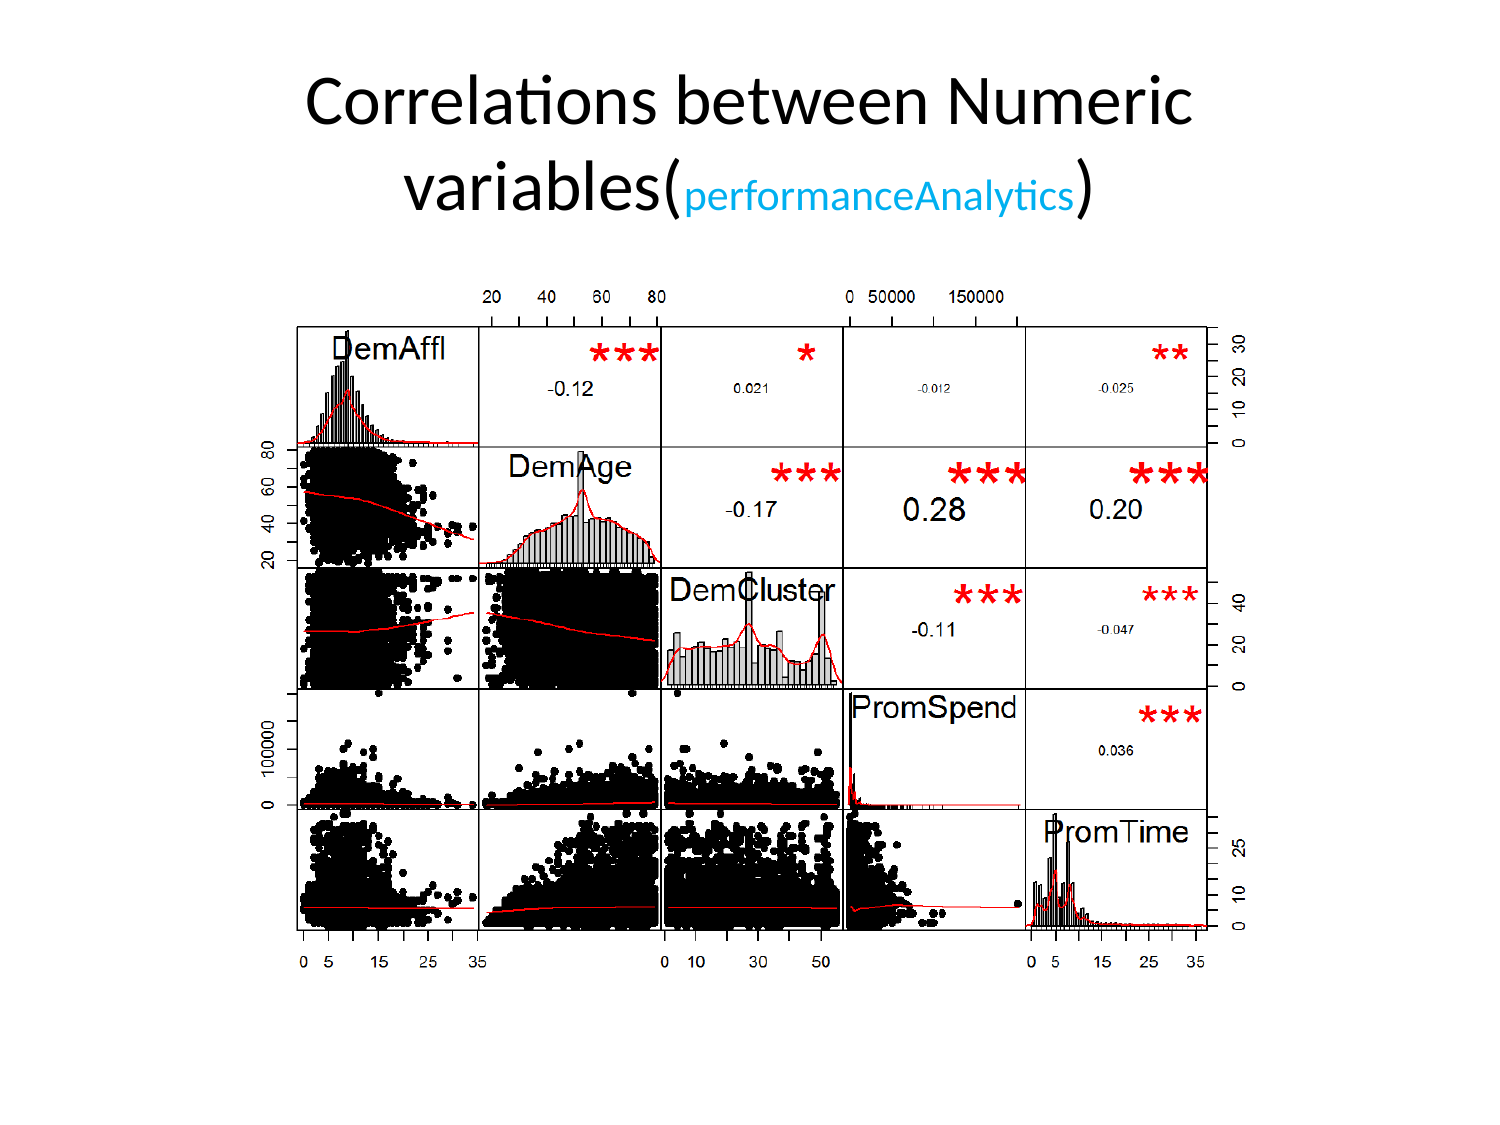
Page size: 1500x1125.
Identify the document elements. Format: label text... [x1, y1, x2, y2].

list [198, 262, 1302, 1006]
title Correlations between Numeric variables(performanceAnalytics) [75, 45, 1425, 233]
